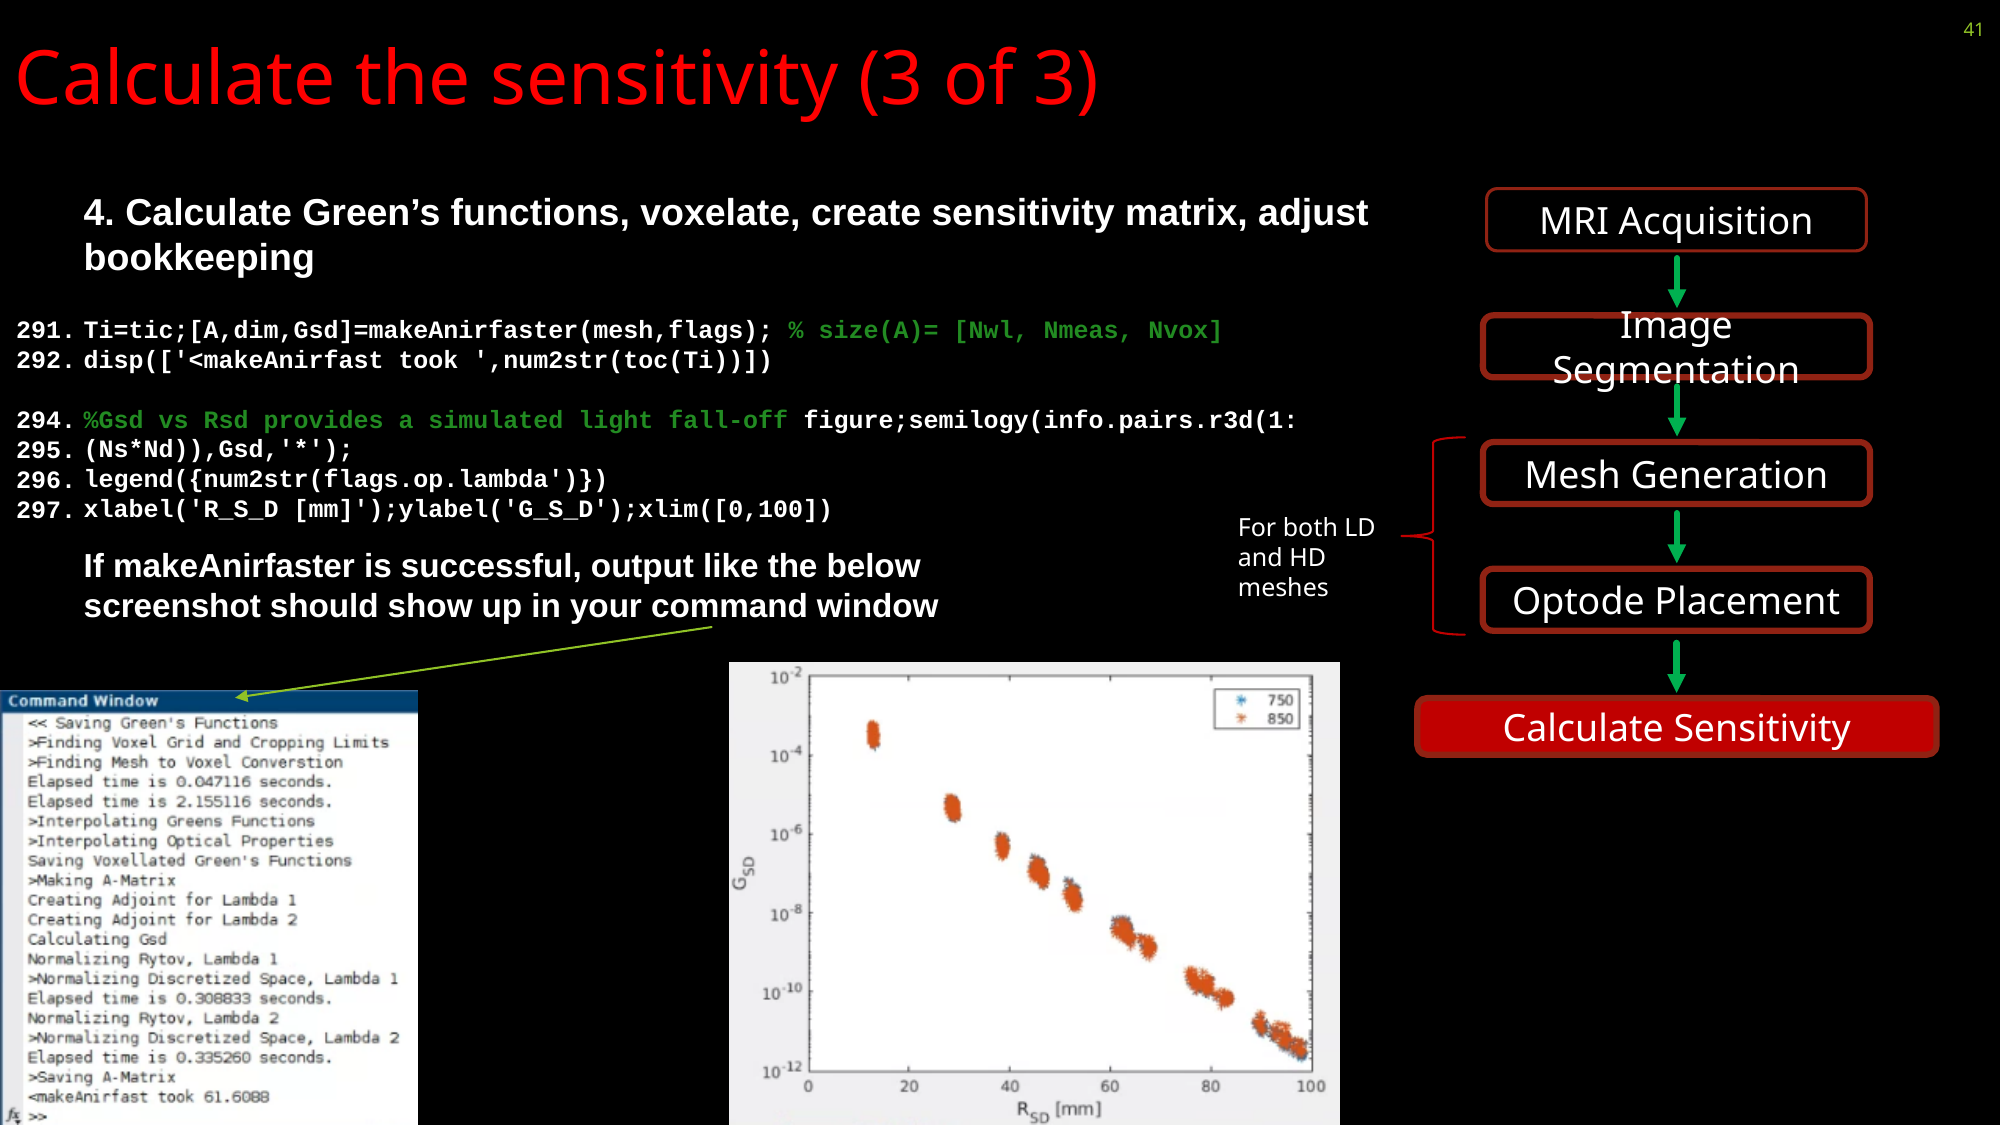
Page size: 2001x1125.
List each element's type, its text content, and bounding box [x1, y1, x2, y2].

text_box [234, 626, 713, 699]
text_box Mesh Generation [1481, 440, 1872, 506]
text_box 4. Calculate Green’s functions, voxelate, create sensitivity matrix, adjust bookkeeping Ti=tic;[A,dim,Gsd]=makeAnirfaster(mesh,flags); % size(A)= [Nwl, Nmeas, Nvox] disp(['<makeAnirfast took ',num2str(toc(Ti))]) %Gsd vs Rsd provides a simulated light fall-off figure;semilogy(info.pairs.r3d(1:(Ns*Nd)),Gsd,'*'); legend({num2str(flags.op.lambda')}) xlabel('R_S_D [mm]');ylabel('G_S_D');xlim([0,100]) [68, 180, 1446, 591]
text_box [1431, 436, 1466, 636]
text_box For both LD and HD meshes [1223, 503, 1431, 609]
picture [729, 661, 1340, 1125]
text_box Calculate Sensitivity [1415, 696, 1939, 757]
text_box Image Segmentation [1481, 313, 1872, 379]
text_box If makeAnirfaster is successful, output like the below screenshot should show up in your command window [68, 591, 1087, 672]
slide_number 41 [1887, 0, 2000, 61]
text_box Calculate the sensitivity (3 of 3) [0, 0, 2000, 149]
text_box Optode Placement [1481, 567, 1872, 633]
picture [0, 690, 419, 1125]
text_box MRI Acquisition [1485, 187, 1868, 253]
text_box 291. 292. 294. 295. 296. 297. [1, 306, 92, 531]
